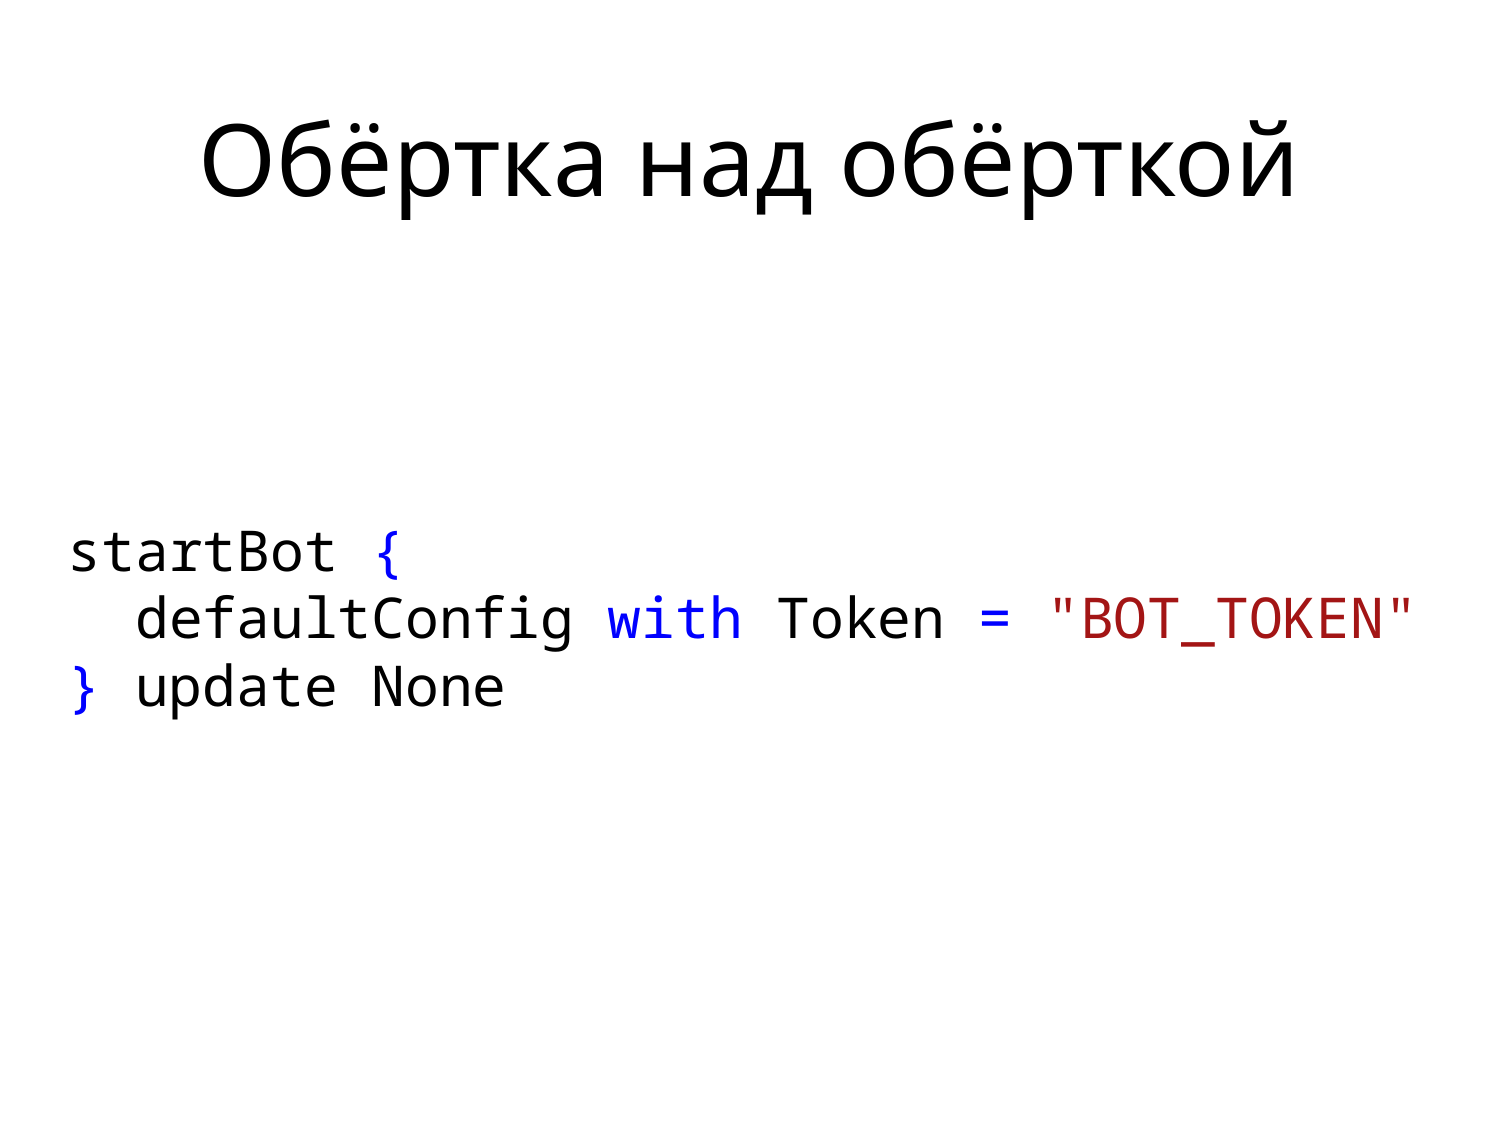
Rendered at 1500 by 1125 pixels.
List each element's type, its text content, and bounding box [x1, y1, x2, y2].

text_box startBot { defaultConfig with Token = "BOT_TOKEN" } update None [52, 507, 1456, 725]
text_box Обёртка над обёрткой [184, 88, 1316, 224]
